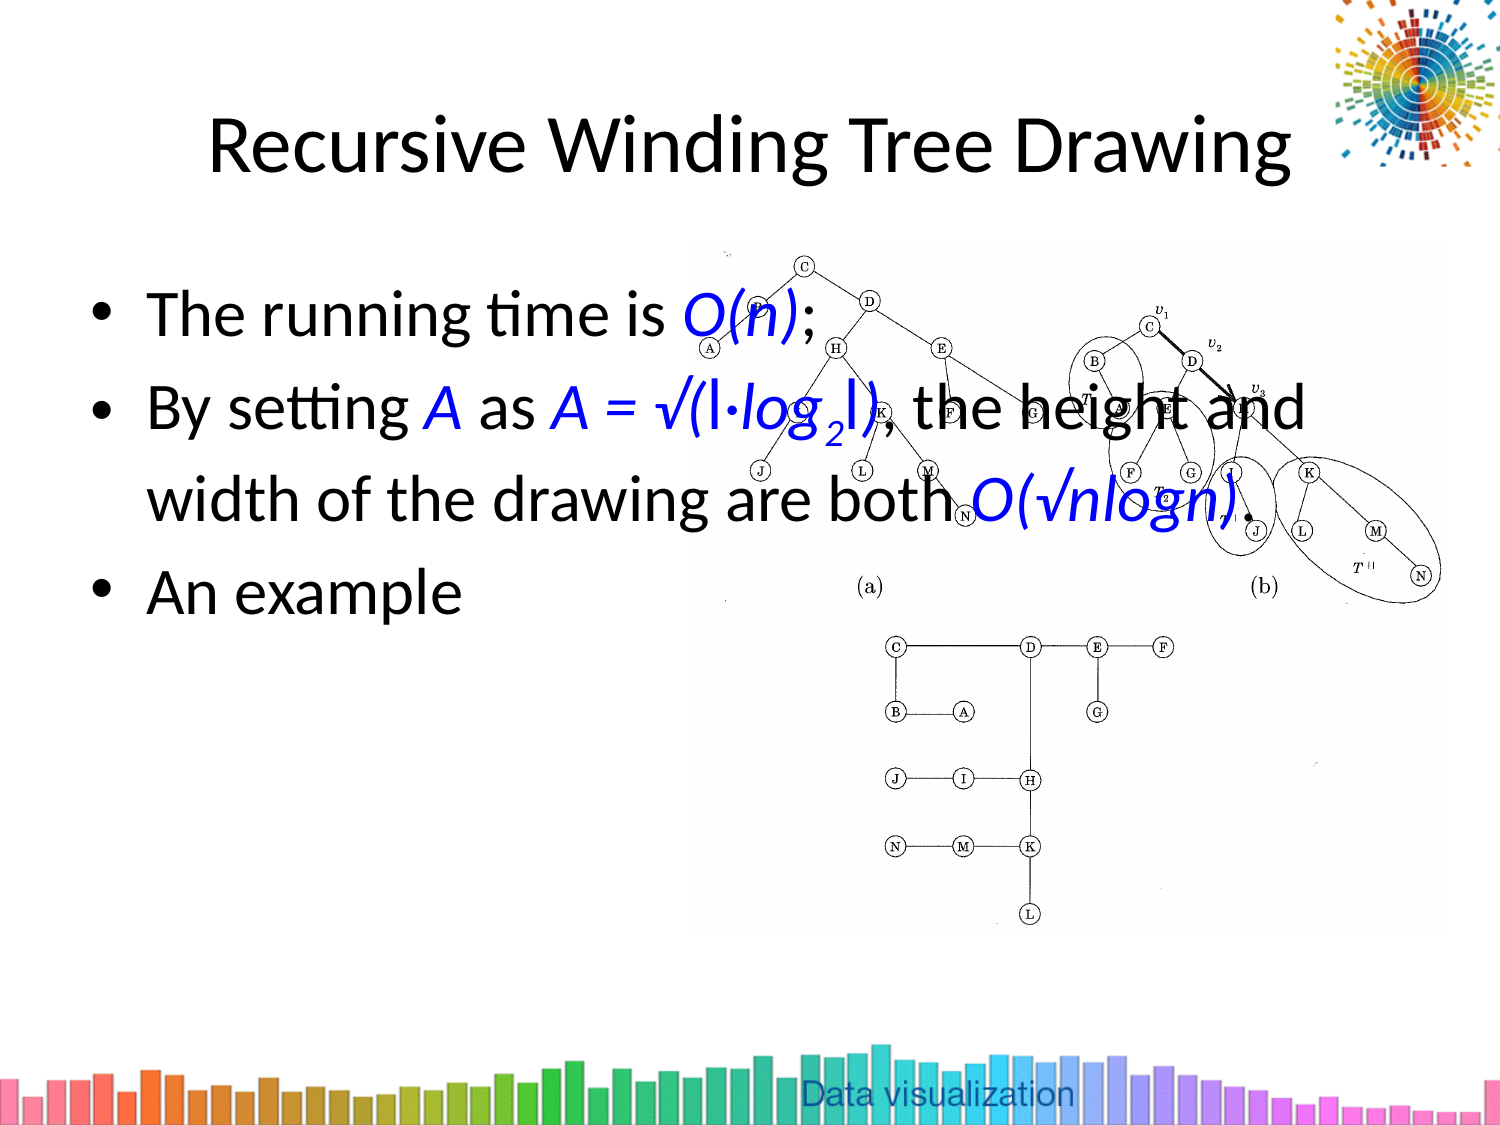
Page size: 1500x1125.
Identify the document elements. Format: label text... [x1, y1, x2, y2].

list The running time is O(n); By setting A as A = √(l·log2l), the height and width of the drawing are both O(√nlogn). An example [75, 262, 1425, 1005]
picture [0, 0, 1500, 1125]
title Recursive Winding Tree Drawing [75, 45, 1425, 233]
